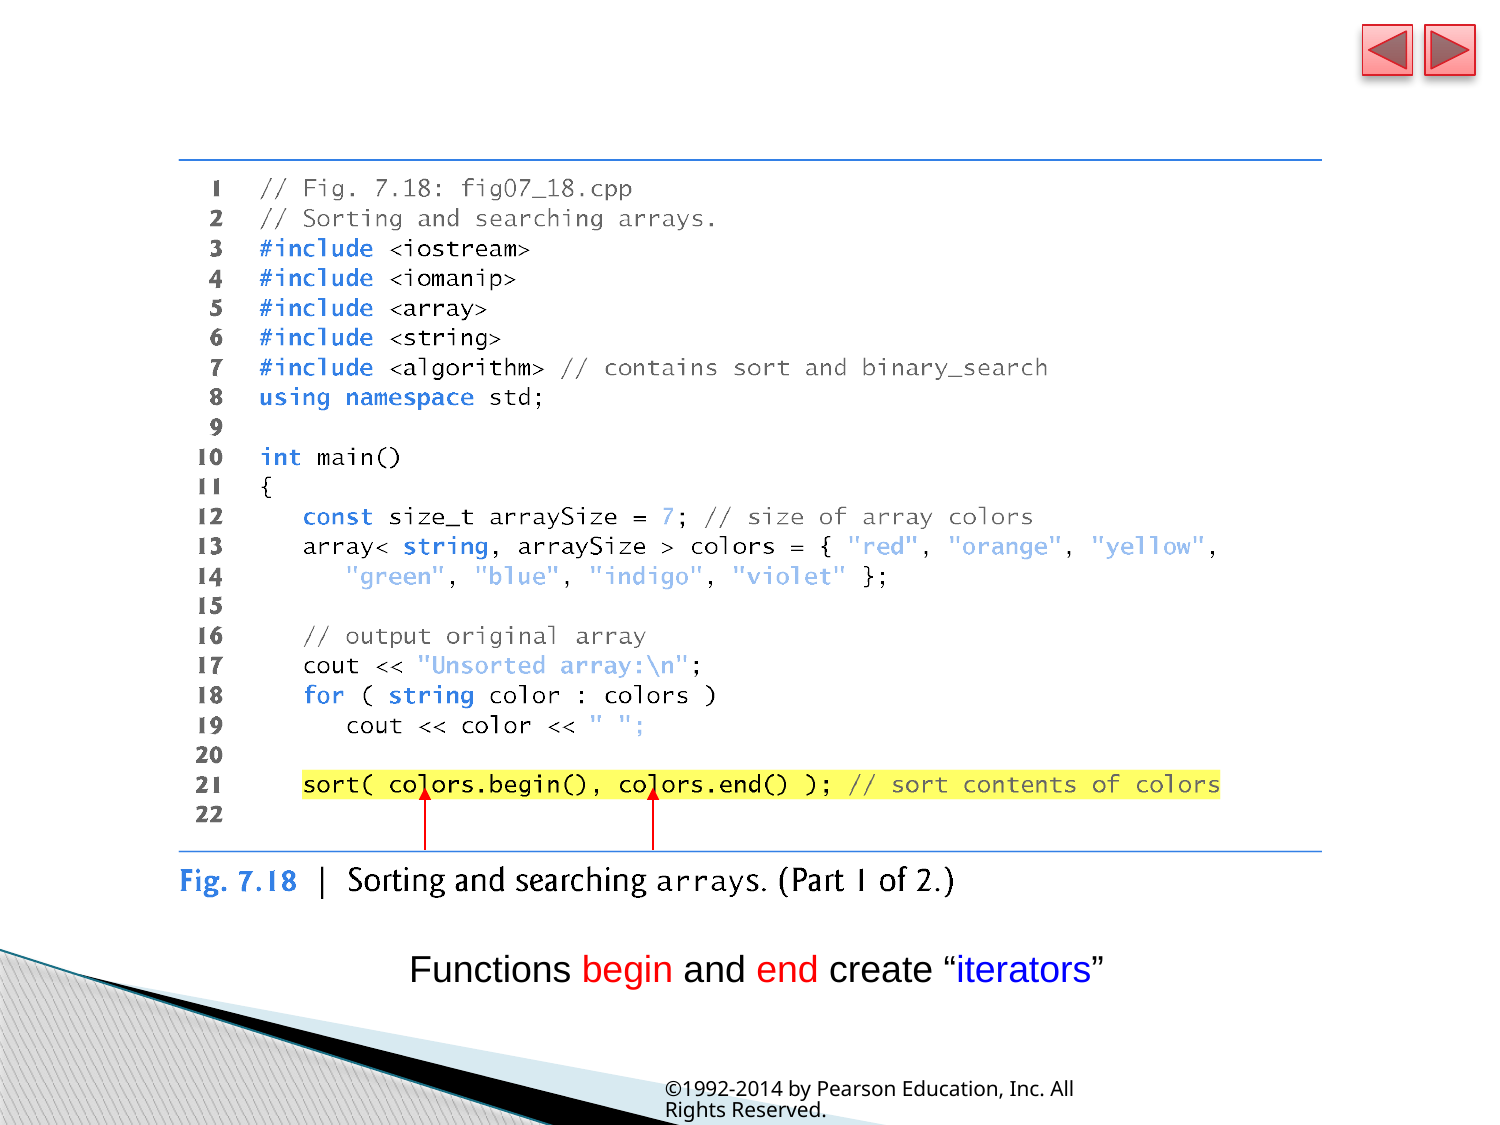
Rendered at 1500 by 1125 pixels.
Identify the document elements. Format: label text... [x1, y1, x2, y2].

picture [0, 106, 1500, 1018]
footer ©1992-2014 by Pearson Education, Inc. All Rights Reserved. [650, 1051, 1105, 1112]
